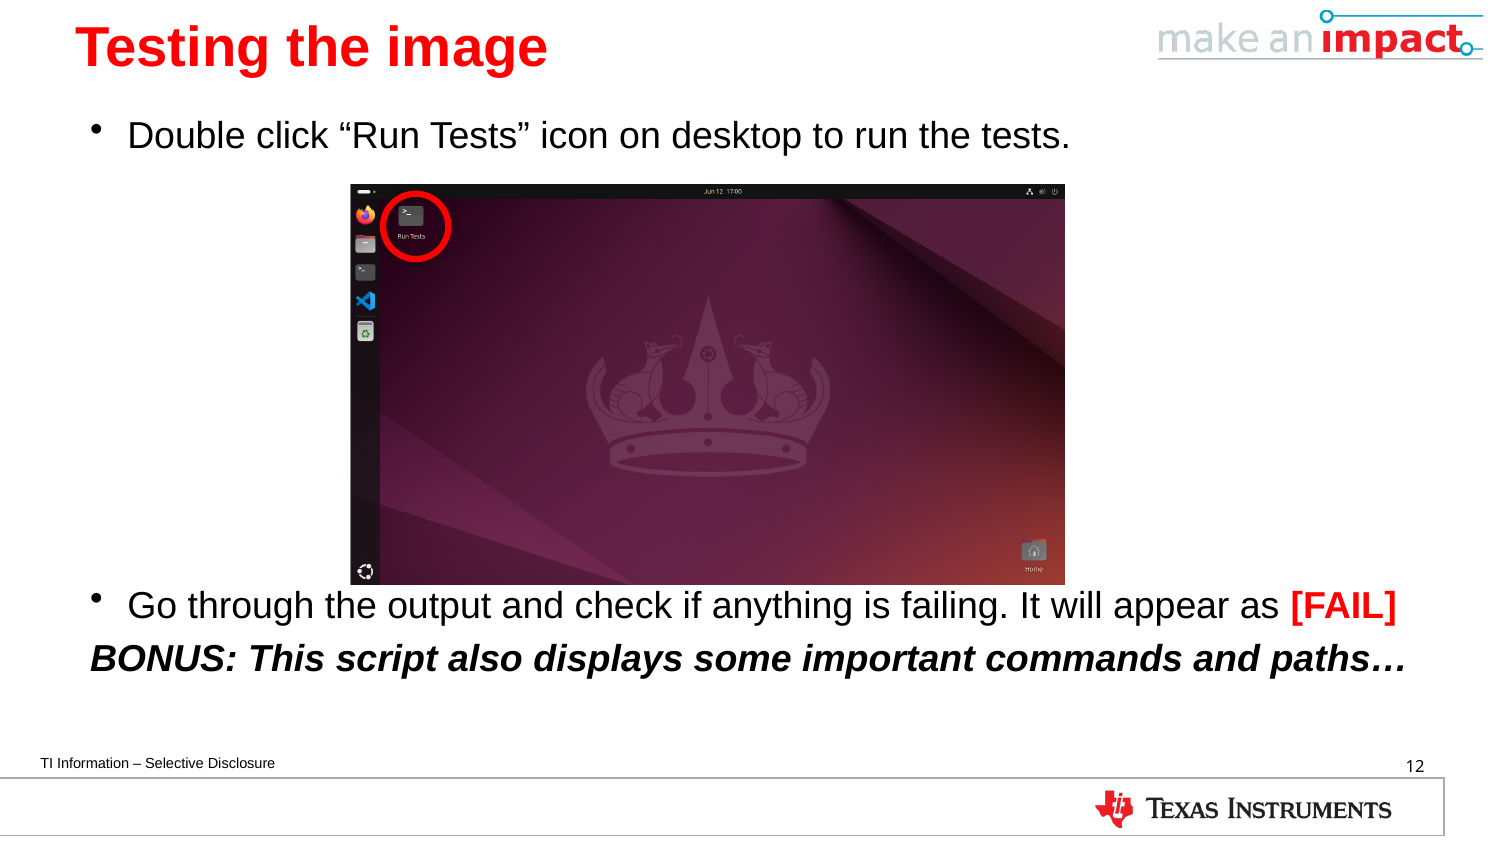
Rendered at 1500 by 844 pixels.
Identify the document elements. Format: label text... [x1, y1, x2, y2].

slide_number 12 [1089, 747, 1440, 774]
list Double click “Run Tests” icon on desktop to run the tests. Go through the output and check if anything is failing. It will appear as [FAIL] BONUS: This script also displays some important commands and paths… [0, 104, 1440, 749]
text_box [349, 184, 1065, 585]
title Testing the image [0, 0, 1159, 100]
